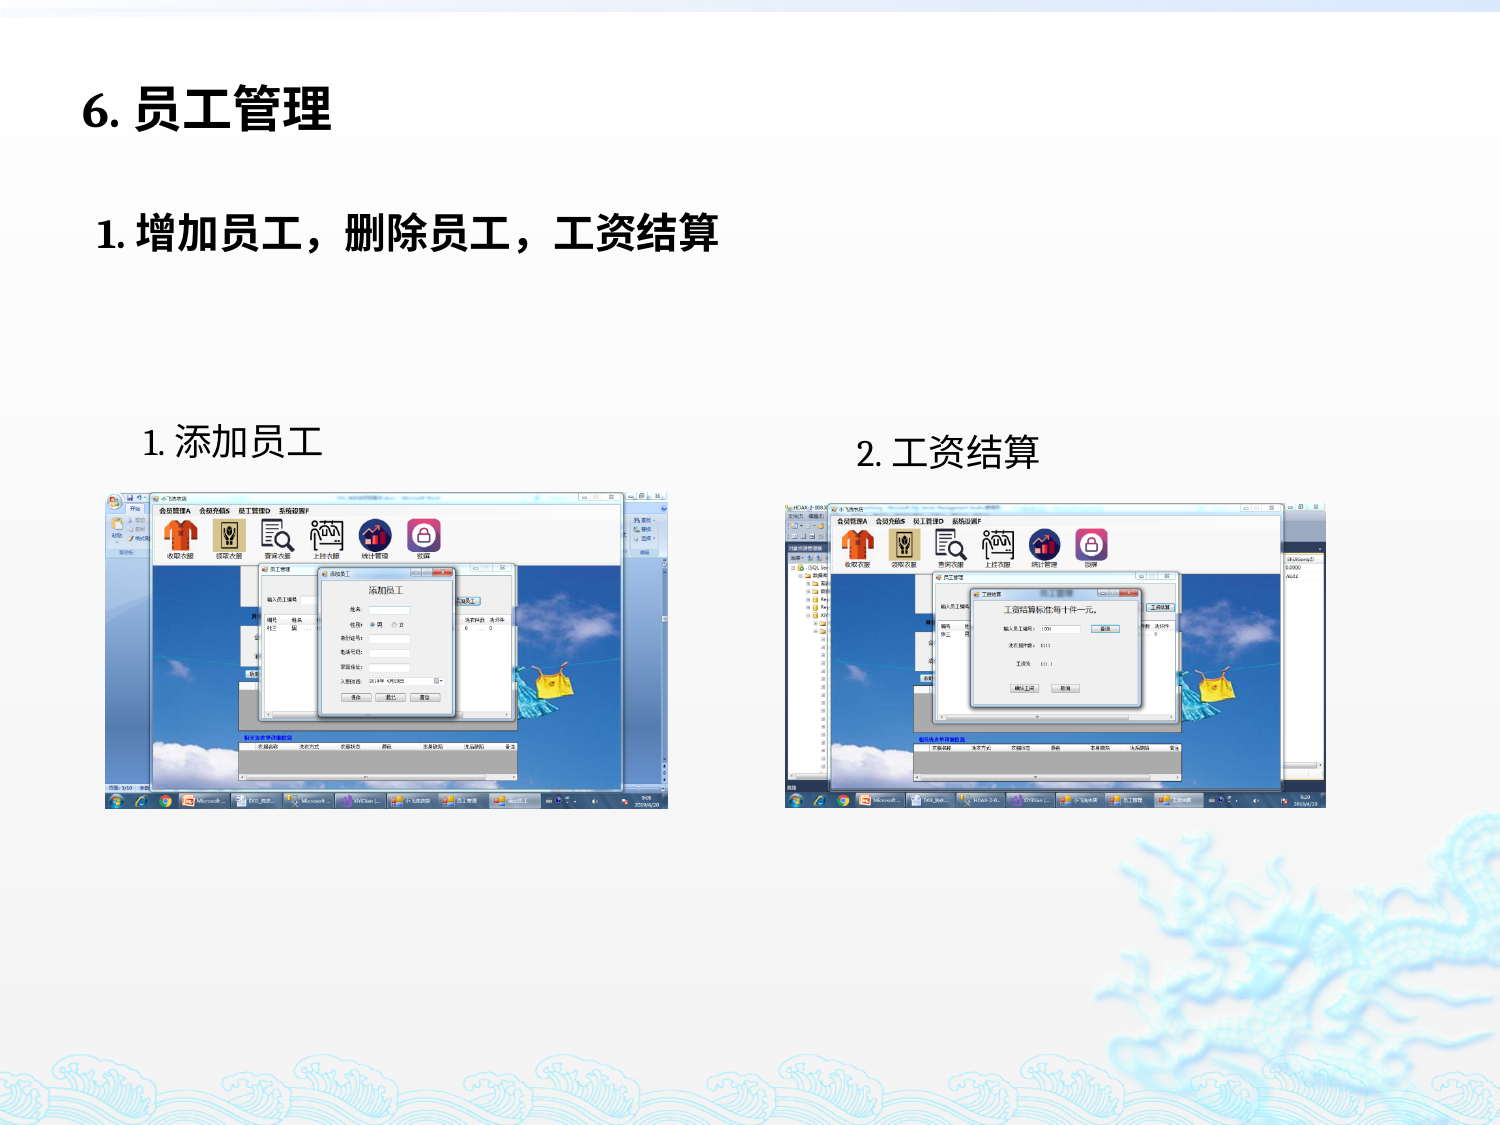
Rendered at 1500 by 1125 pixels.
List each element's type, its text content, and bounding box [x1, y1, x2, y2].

text_box 1.添加员工 [129, 410, 340, 470]
text_box 6.员工管理 [67, 70, 348, 145]
picture [784, 503, 1327, 809]
picture [104, 491, 669, 809]
text_box 2.工资结算 [842, 421, 1057, 482]
text_box 1.增加员工，删除员工，工资结算 [82, 199, 736, 264]
